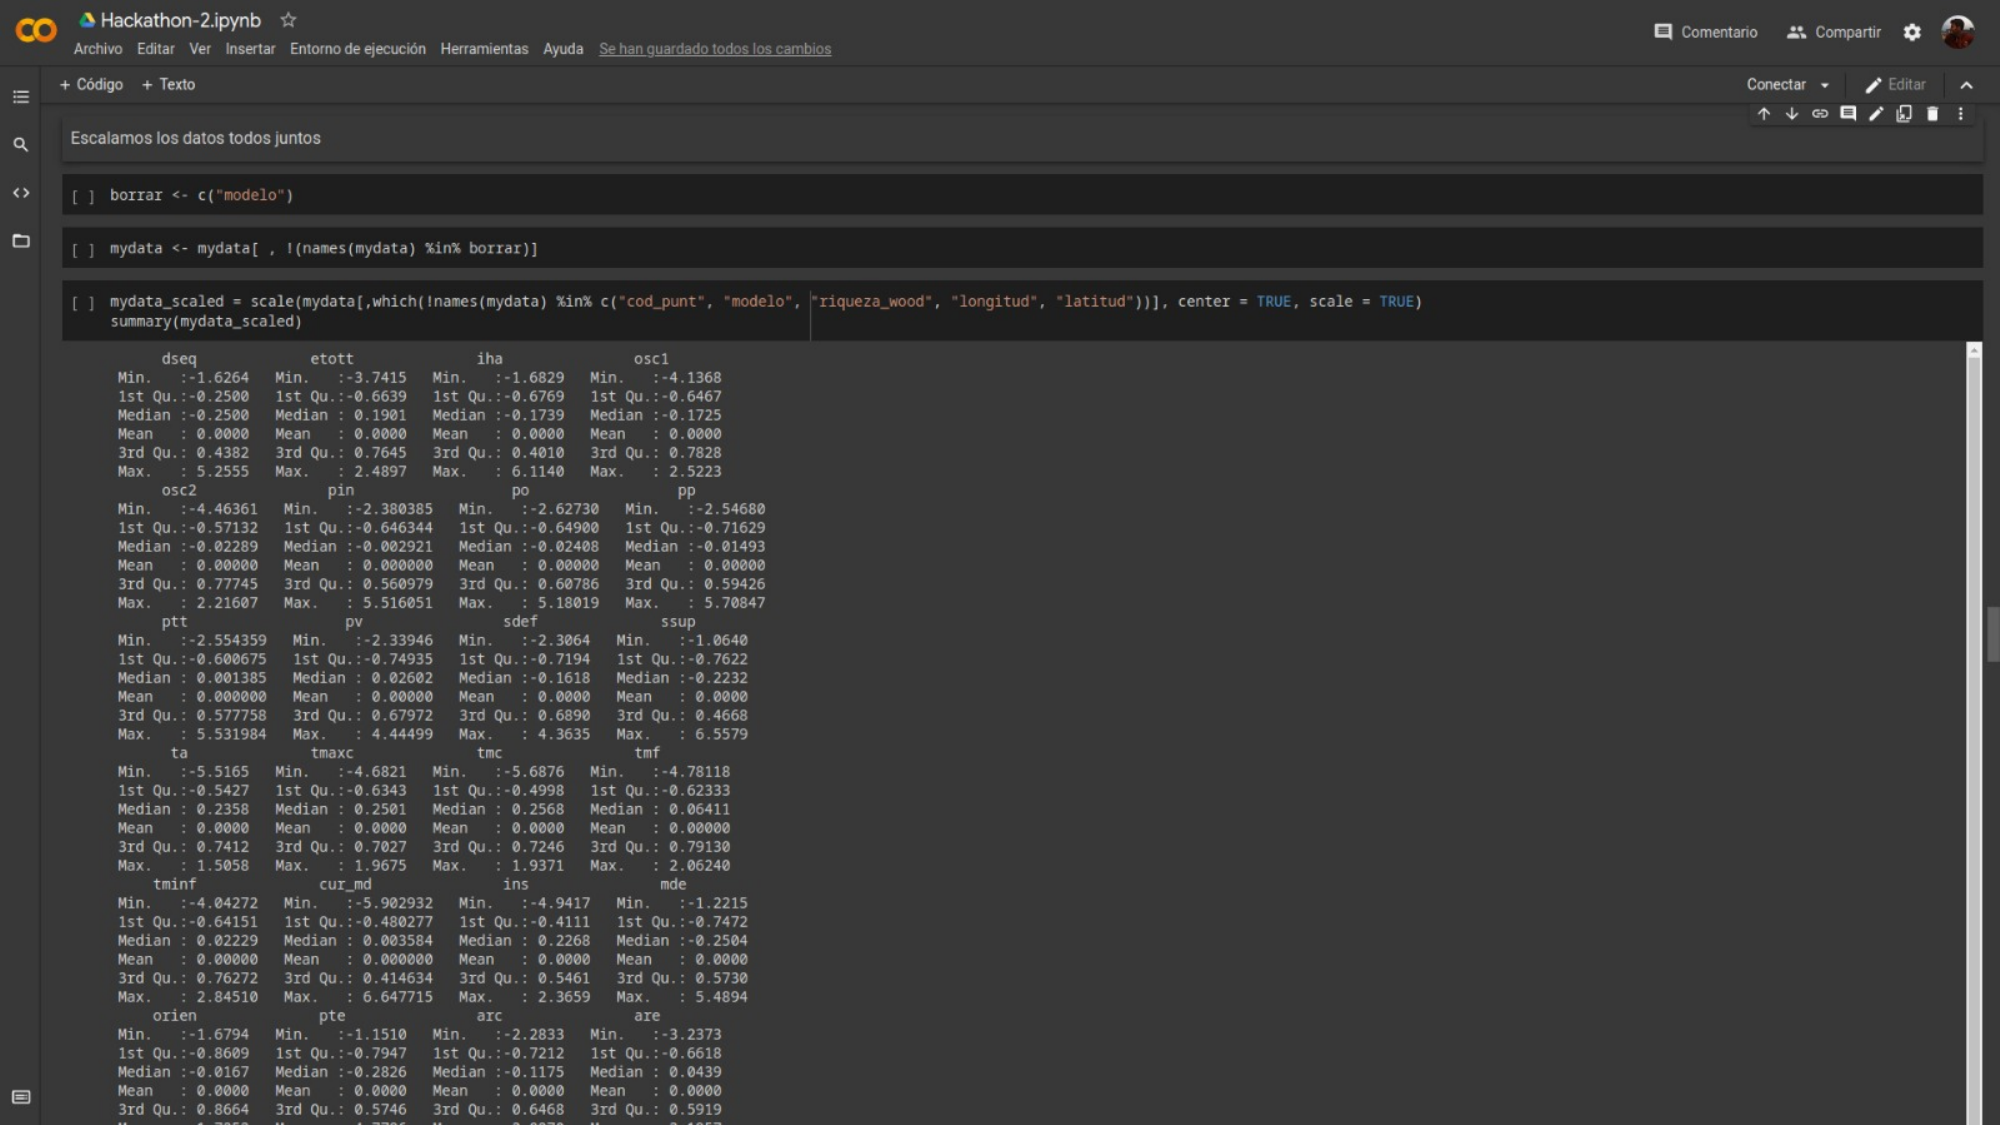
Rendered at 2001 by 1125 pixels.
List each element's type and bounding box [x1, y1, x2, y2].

list [0, 0, 2000, 1125]
